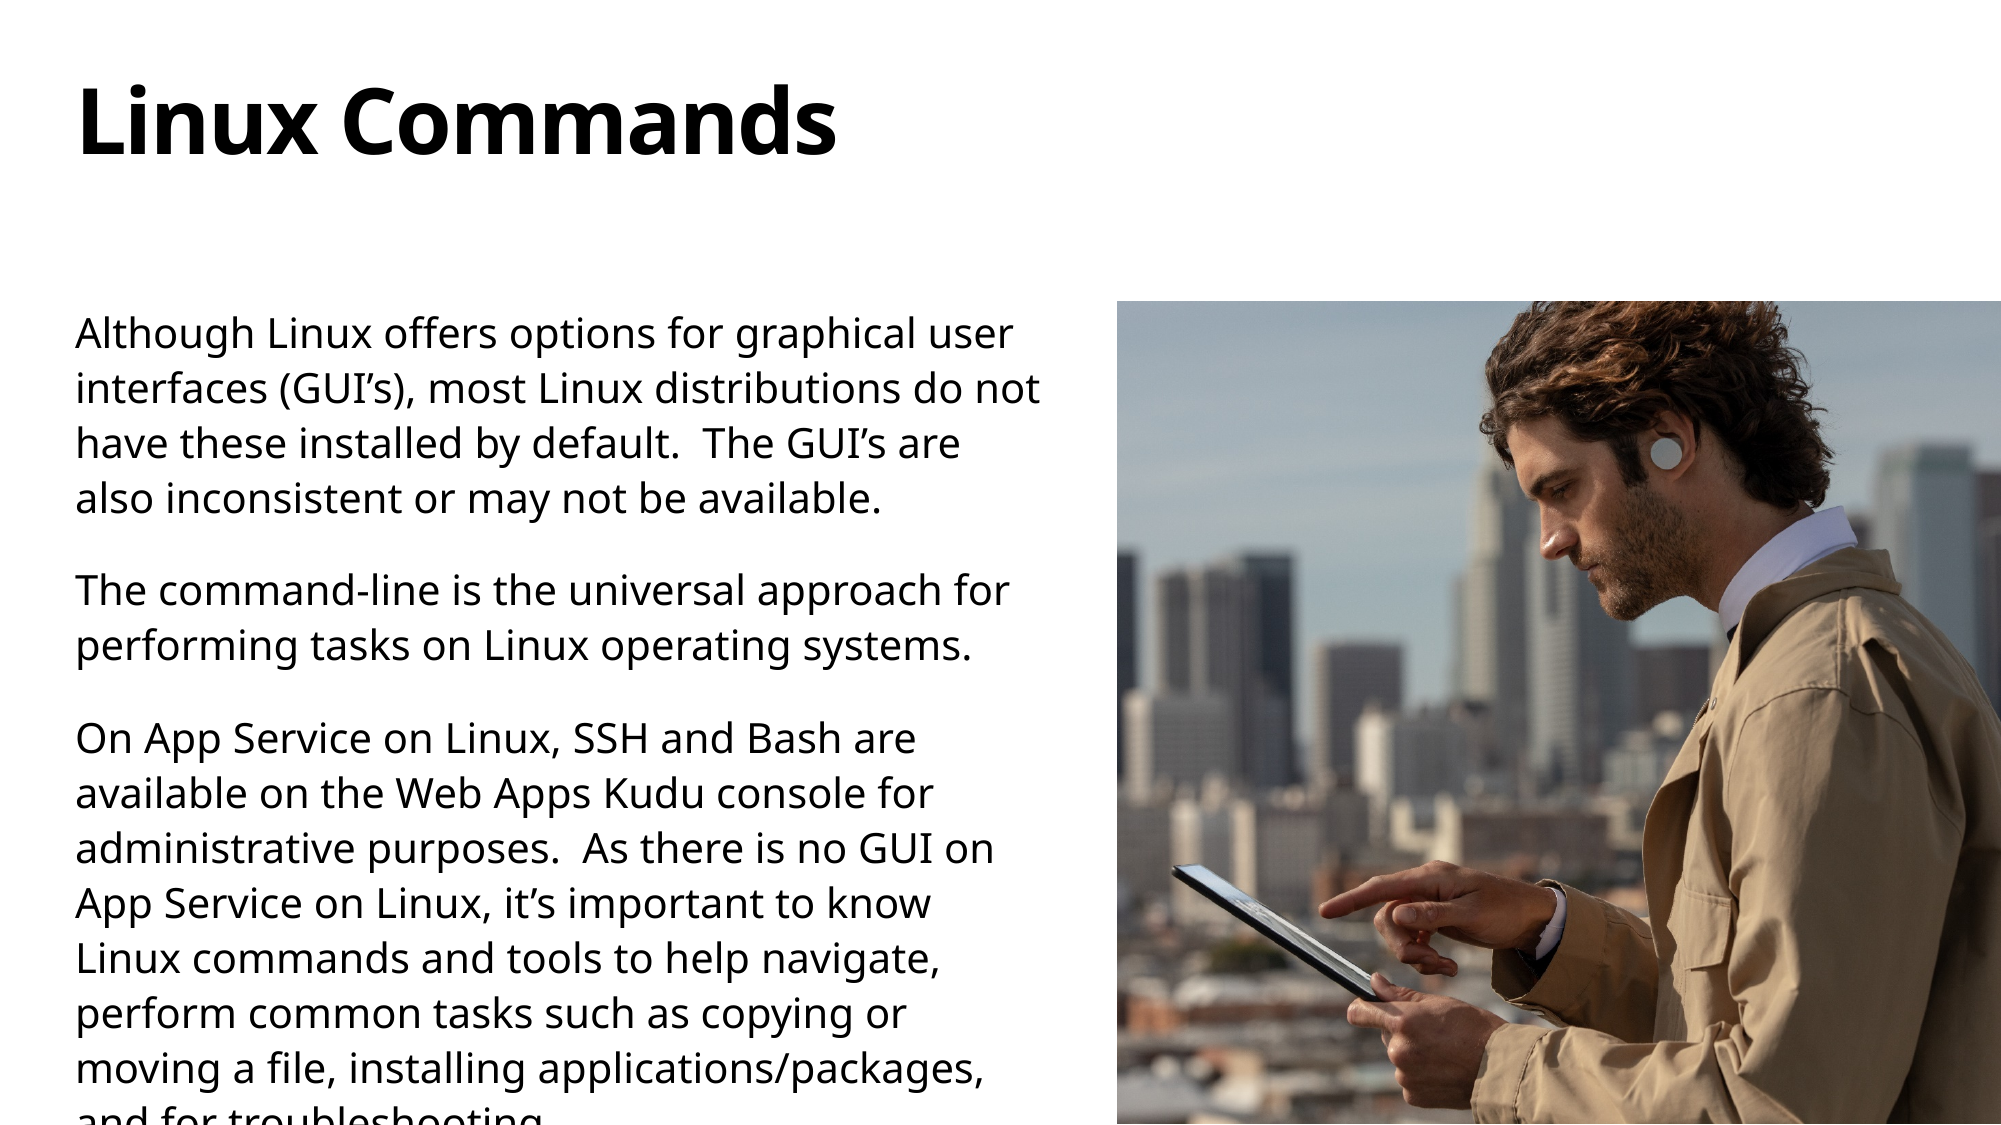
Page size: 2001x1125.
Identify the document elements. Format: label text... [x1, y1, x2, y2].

text_box Linux Commands [75, 75, 1925, 173]
list Although Linux offers options for graphical user interfaces (GUI’s), most Linux distributions do not have these installed by default. The GUI’s are also inconsistent or may not be available. The command-line is the universal approach for performing tasks on Linux operating systems. On App Service on Linux, SSH and Bash are available on the Web Apps Kudu console for administrative purposes. As there is no GUI on App Service on Linux, it’s important to know Linux commands and tools to help navigate, perform common tasks such as copying or moving a file, installing applications/packages, and for troubleshooting. [75, 301, 1043, 1083]
picture [1116, 301, 2001, 1124]
